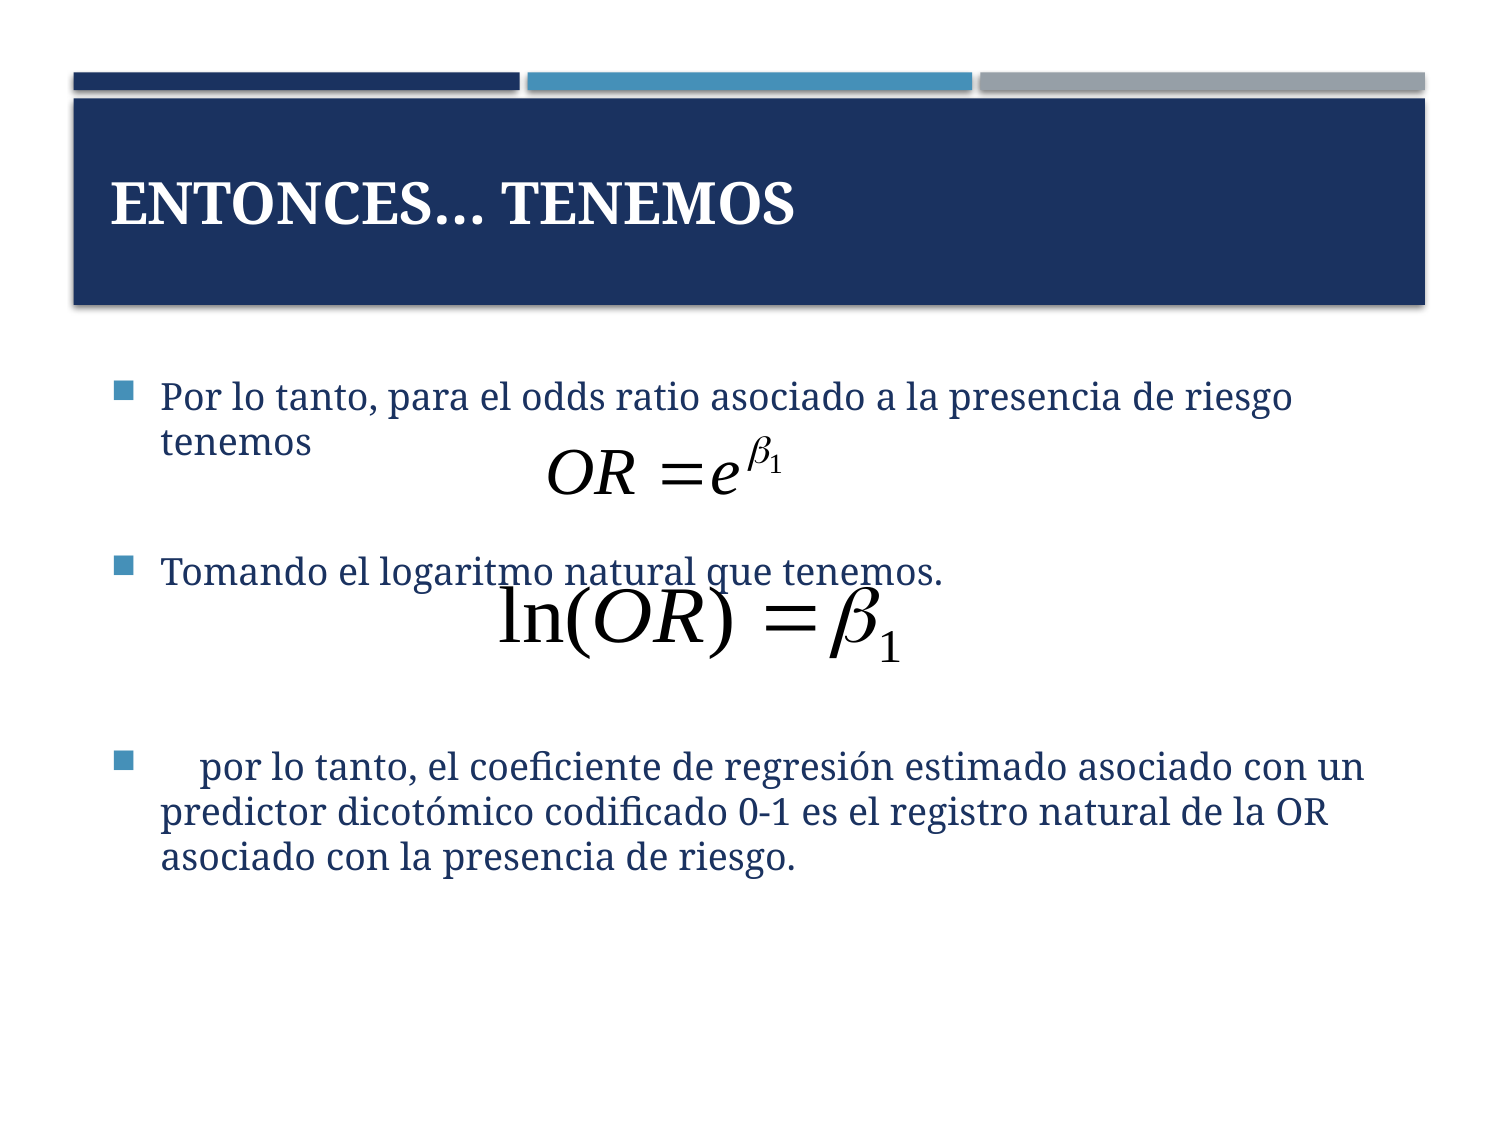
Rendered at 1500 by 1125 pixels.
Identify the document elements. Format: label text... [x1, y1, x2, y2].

list Por lo tanto, para el odds ratio asociado a la presencia de riesgo tenemos Tomando el logaritmo natural que tenemos. por lo tanto, el coeficiente de regresión estimado asociado con un predictor dicotómico codificado 0-1 es el registro natural de la OR asociado con la presencia de riesgo. [95, 365, 1406, 962]
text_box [486, 561, 913, 677]
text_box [536, 421, 801, 512]
title Entonces… Tenemos [95, 112, 1406, 291]
